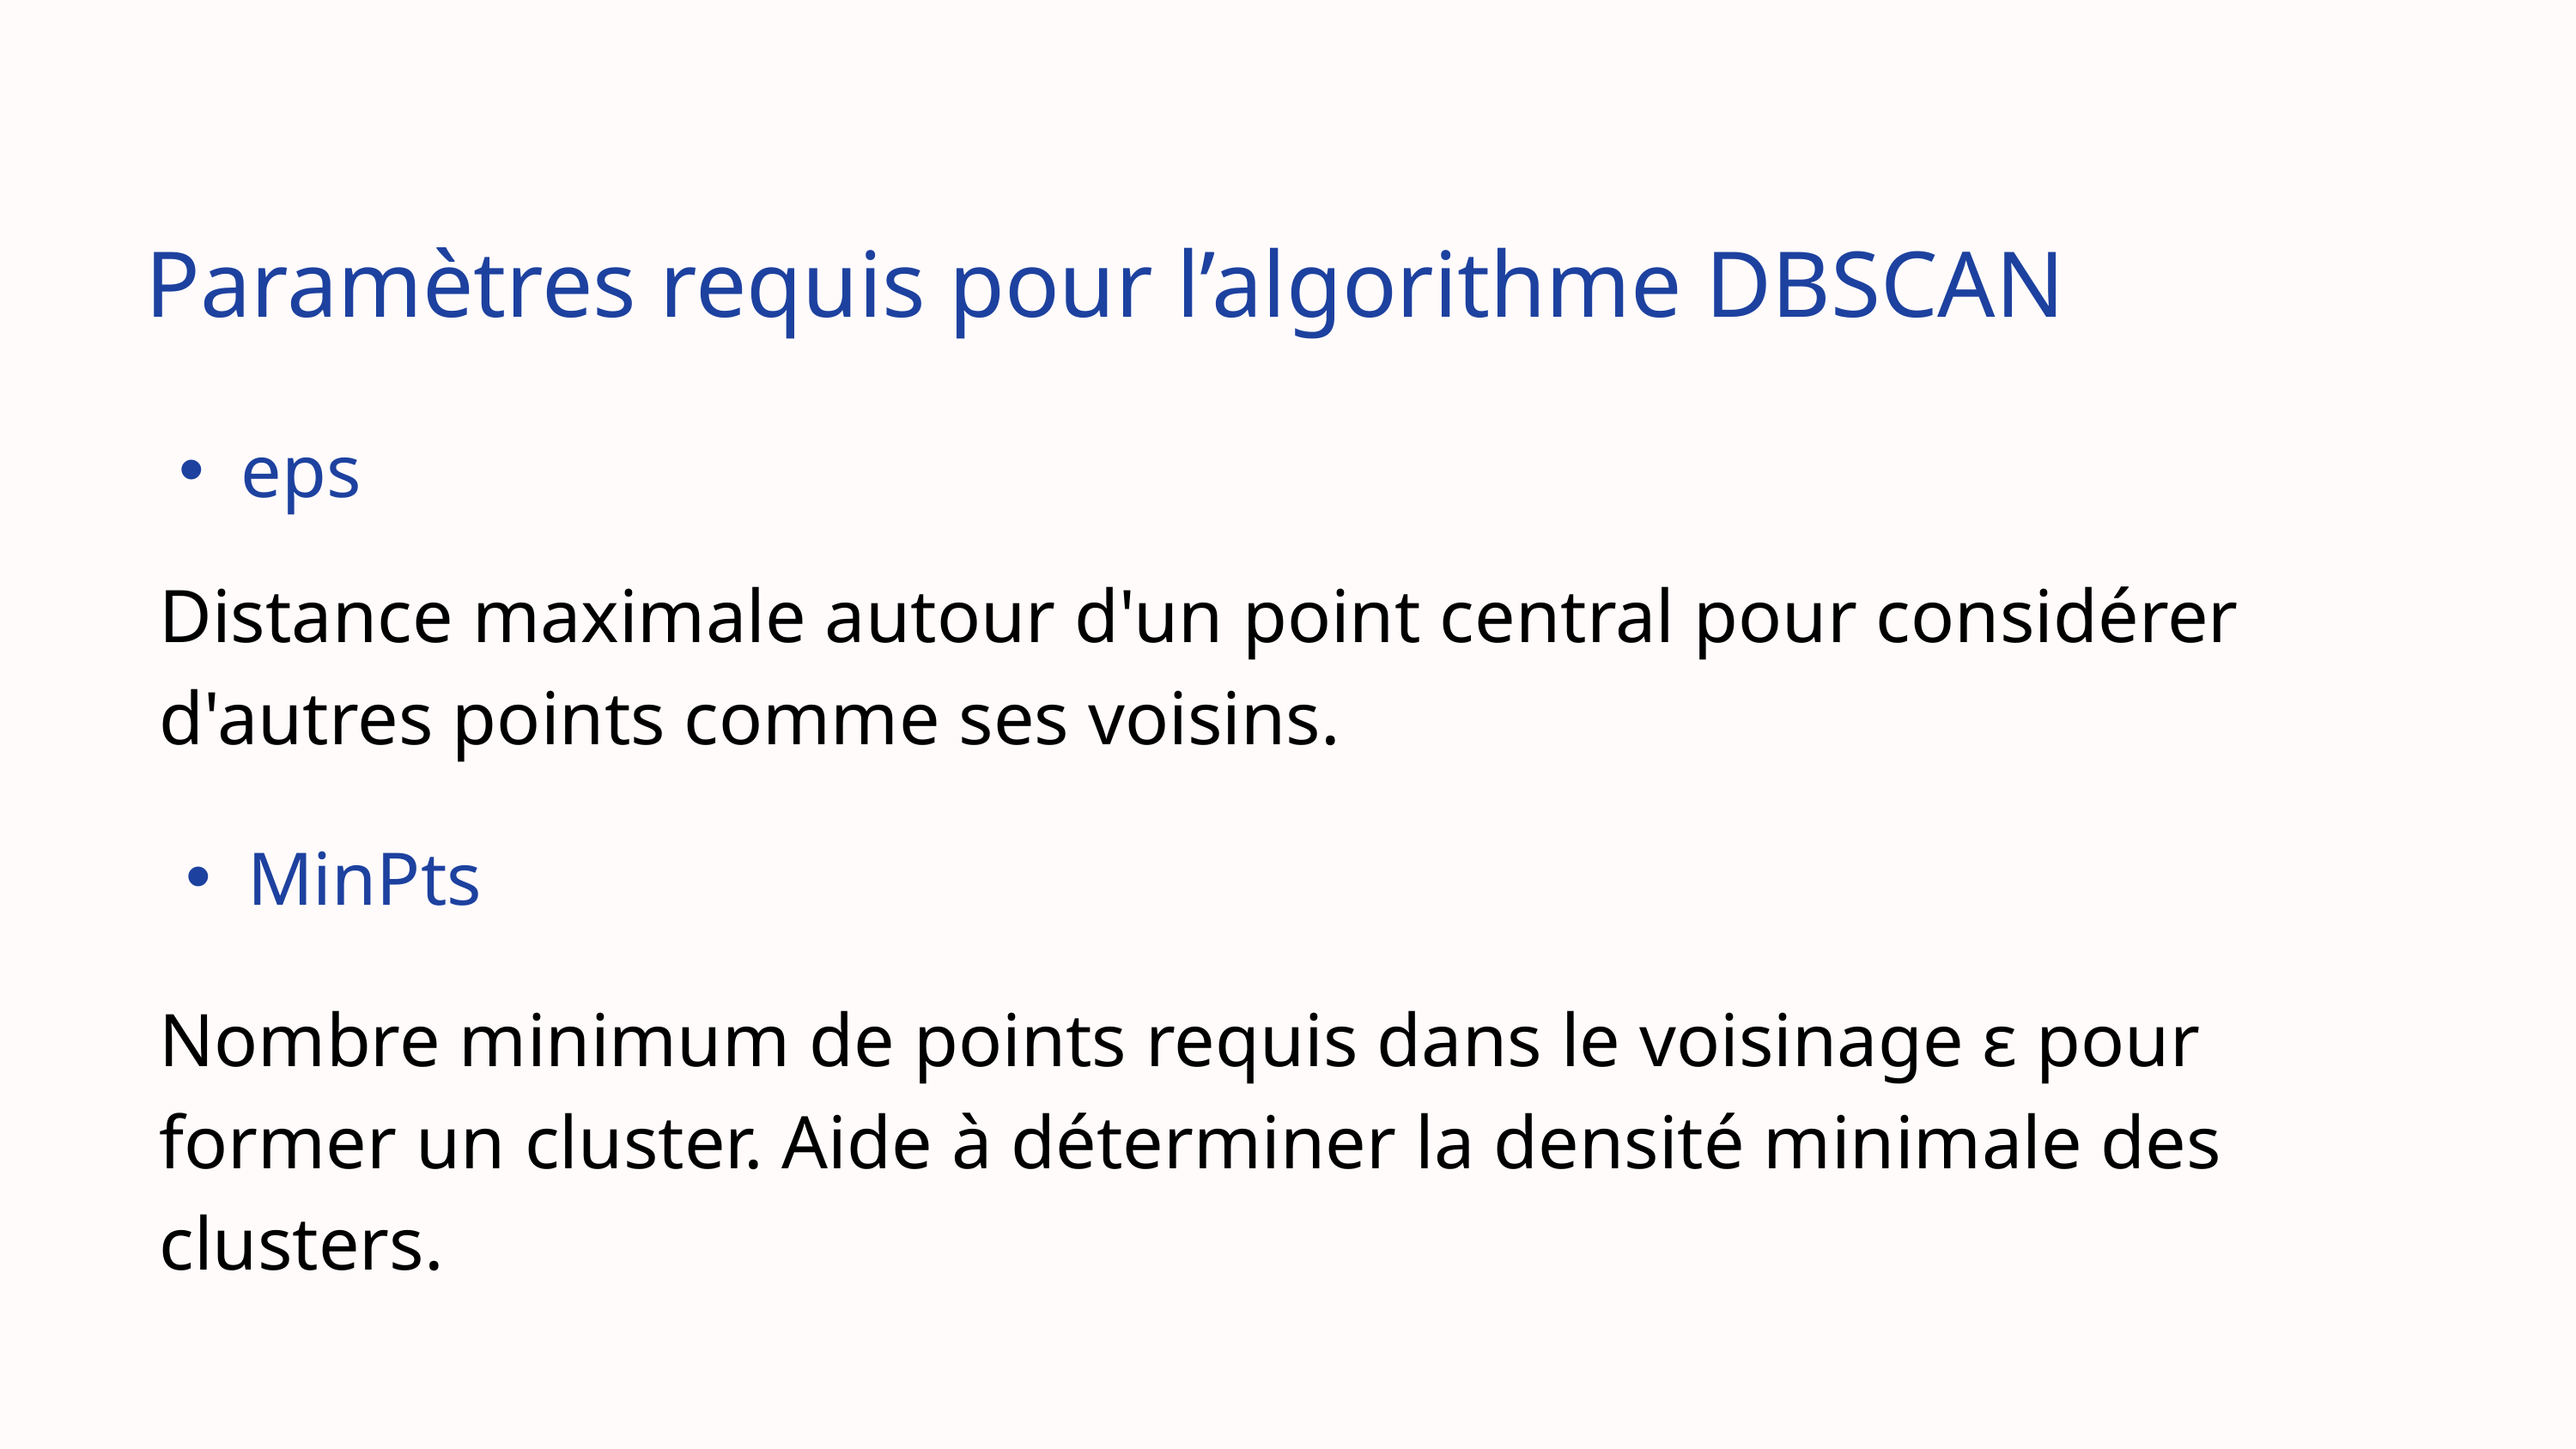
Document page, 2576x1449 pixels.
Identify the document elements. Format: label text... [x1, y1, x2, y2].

text_box Paramètres requis pour l’algorithme DBSCAN [25, 209, 2185, 336]
text_box Nombre minimum de points requis dans le voisinage ε pour former un cluster. Aide à déterminer la densité minimale des clusters. [159, 979, 2445, 1285]
text_box MinPts [114, 817, 491, 920]
text_box Distance maximale autour d'un point central pour considérer d'autres points comme ses voisins. [159, 555, 2445, 760]
text_box eps [114, 409, 383, 512]
